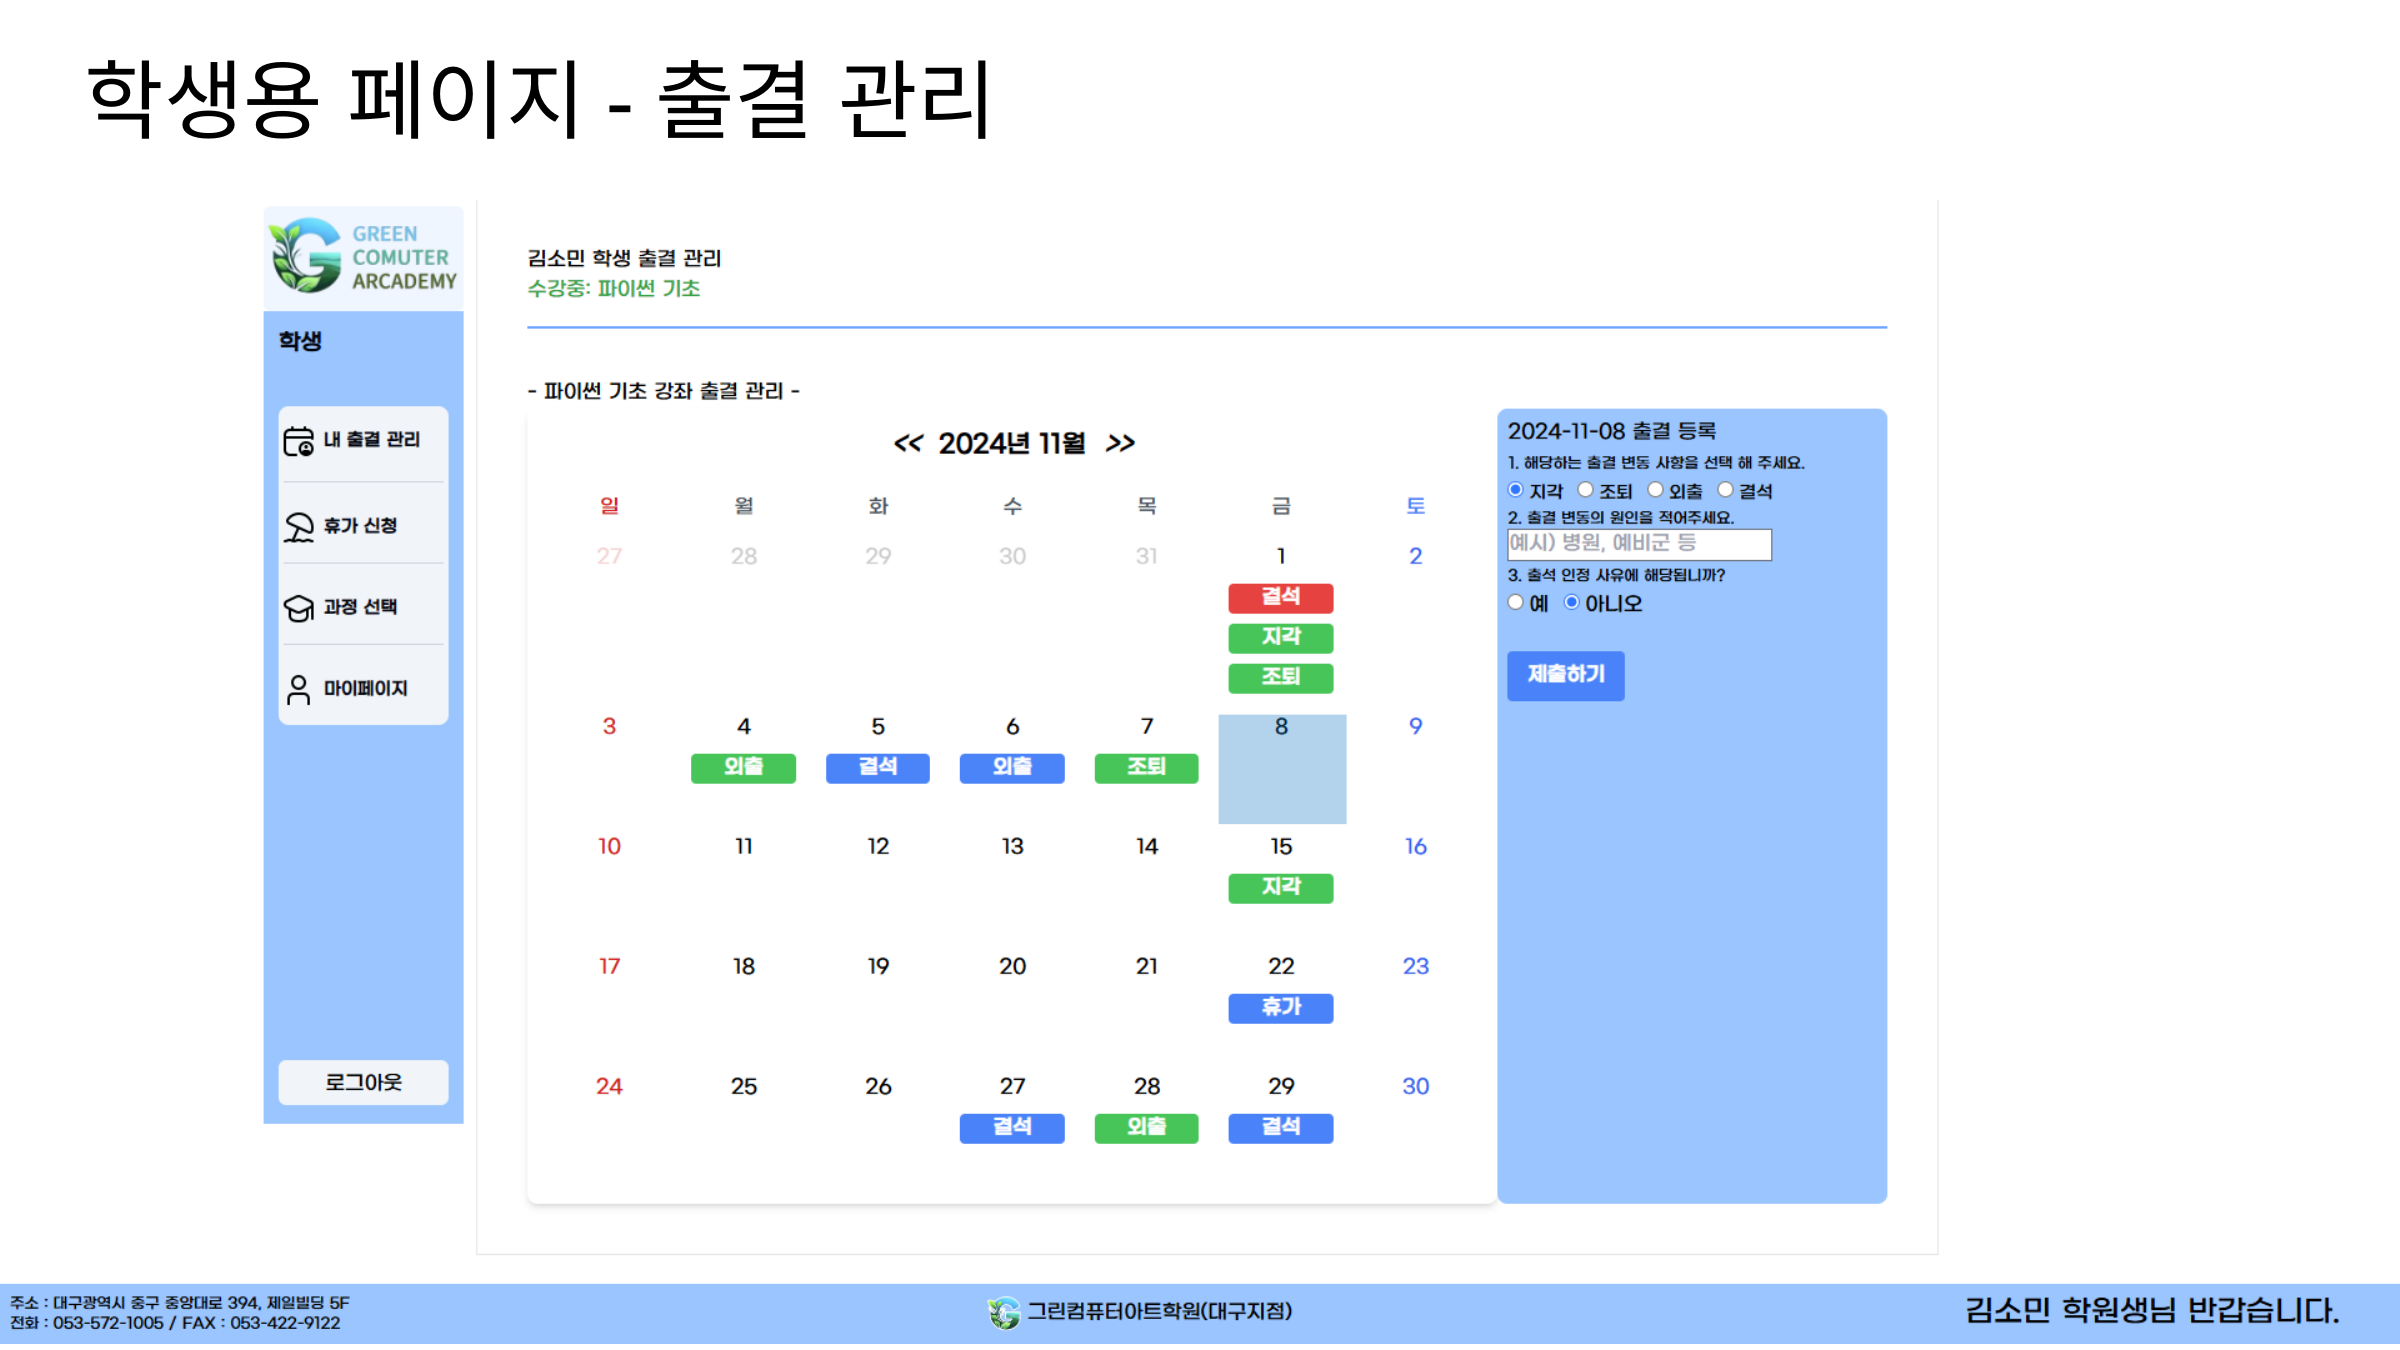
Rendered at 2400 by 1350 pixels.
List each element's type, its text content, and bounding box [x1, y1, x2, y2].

text_box 학생용 페이지-출결 관리 [84, 41, 956, 151]
picture [0, 200, 2400, 1345]
